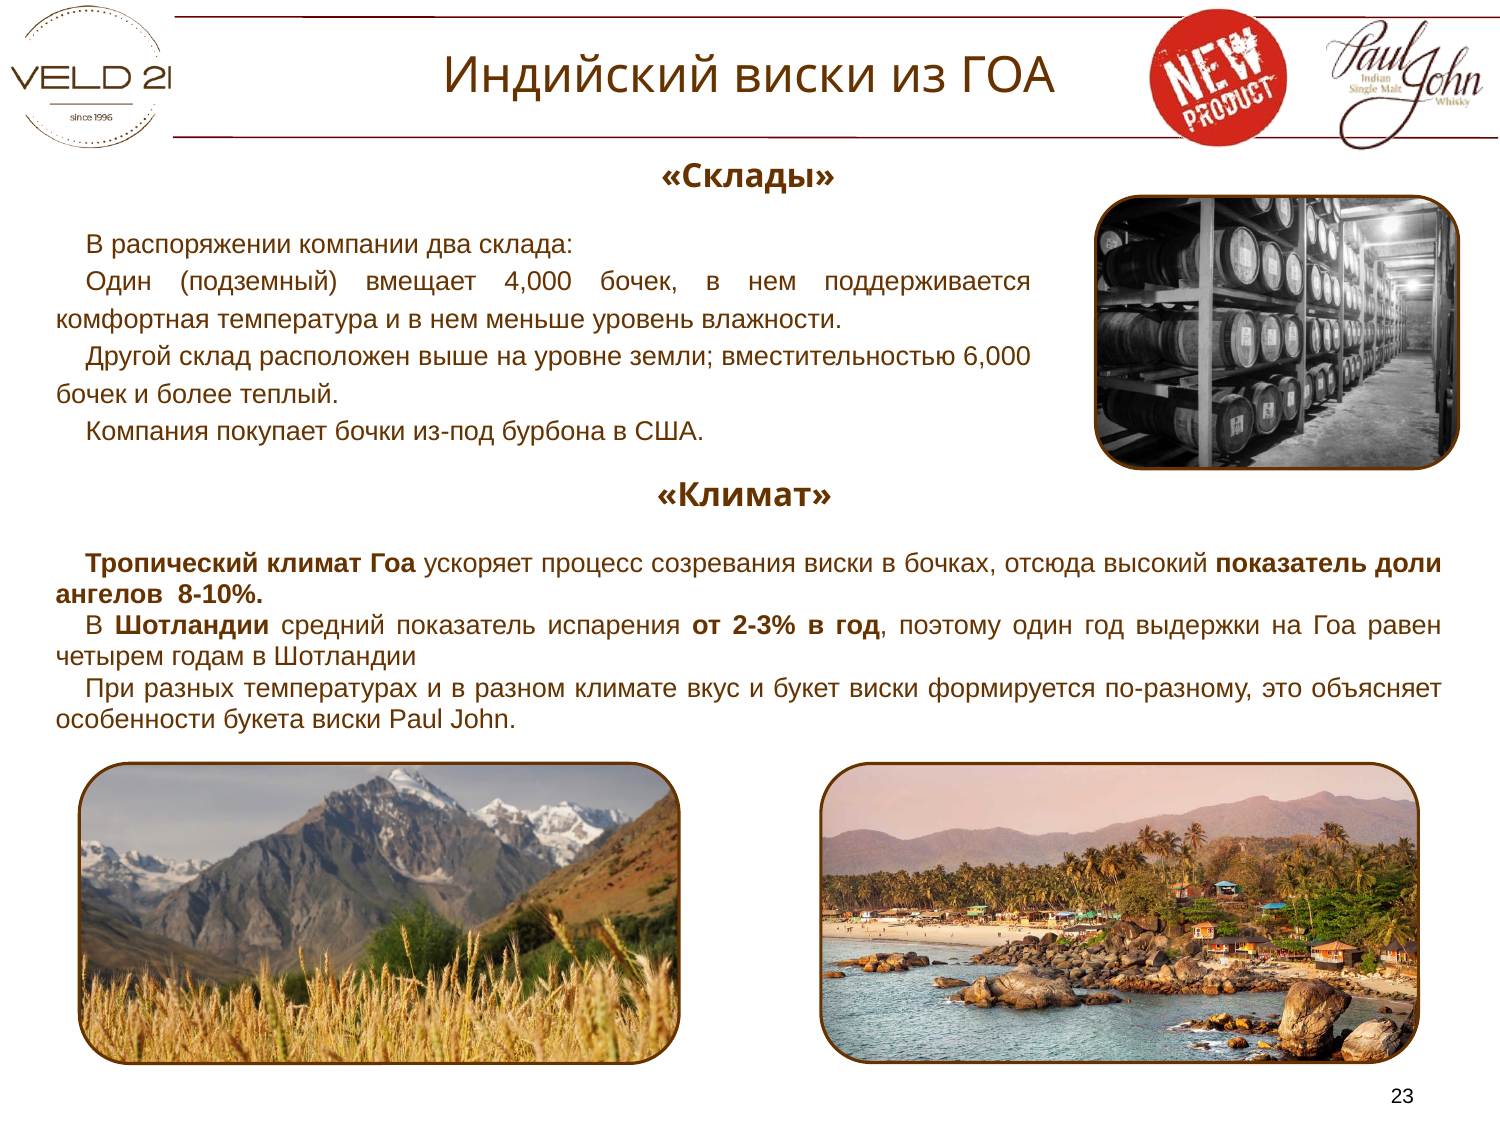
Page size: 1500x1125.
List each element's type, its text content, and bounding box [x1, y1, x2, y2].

picture [1095, 196, 1459, 469]
picture [9, 5, 171, 149]
picture [1144, 6, 1290, 149]
text_box Индийский виски из ГОА [1293, 18, 1457, 137]
text_box «Склады» [40, 149, 1457, 202]
picture [1326, 20, 1484, 154]
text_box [40, 467, 1457, 1064]
text_box В распоряжении компании два склада: Один (подземный) вмещает 4,000 бочек, в нем поддерживается комфортная температура и в нем меньше уровень влажности. Другой склад расположен выше на уровне земли; вместительностью 6,000 бочек и более теплый. Компания покупает бочки из-под бурбона в США. [41, 213, 1046, 454]
text_box Индийский виски из ГОА [41, 18, 1139, 137]
